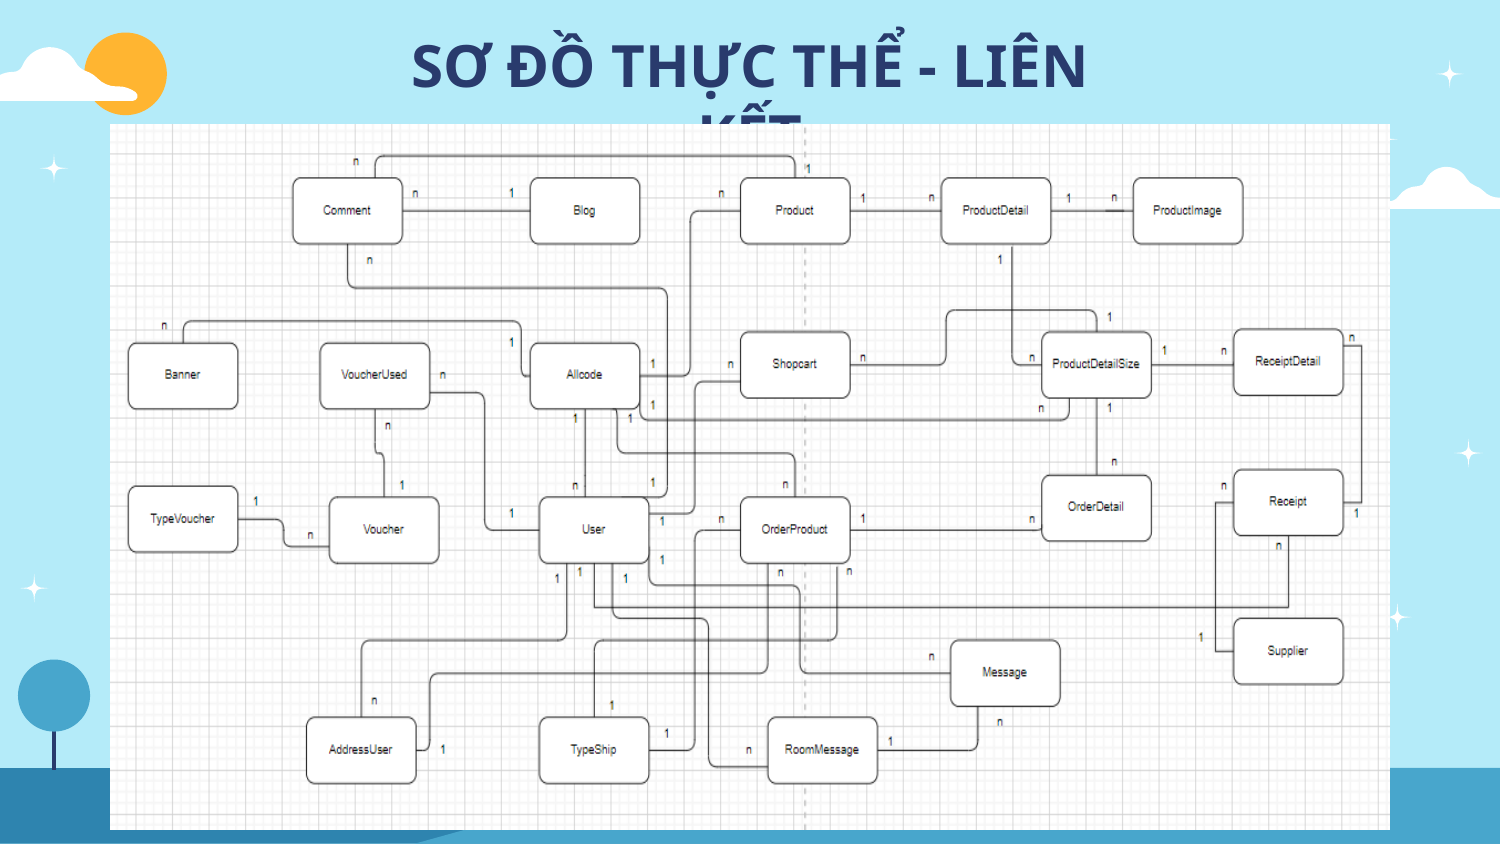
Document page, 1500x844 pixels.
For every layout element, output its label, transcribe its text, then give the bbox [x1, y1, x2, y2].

picture [110, 124, 1390, 830]
title SƠ ĐỒ THỰC THỂ - LIÊN KẾT [348, 14, 1152, 109]
